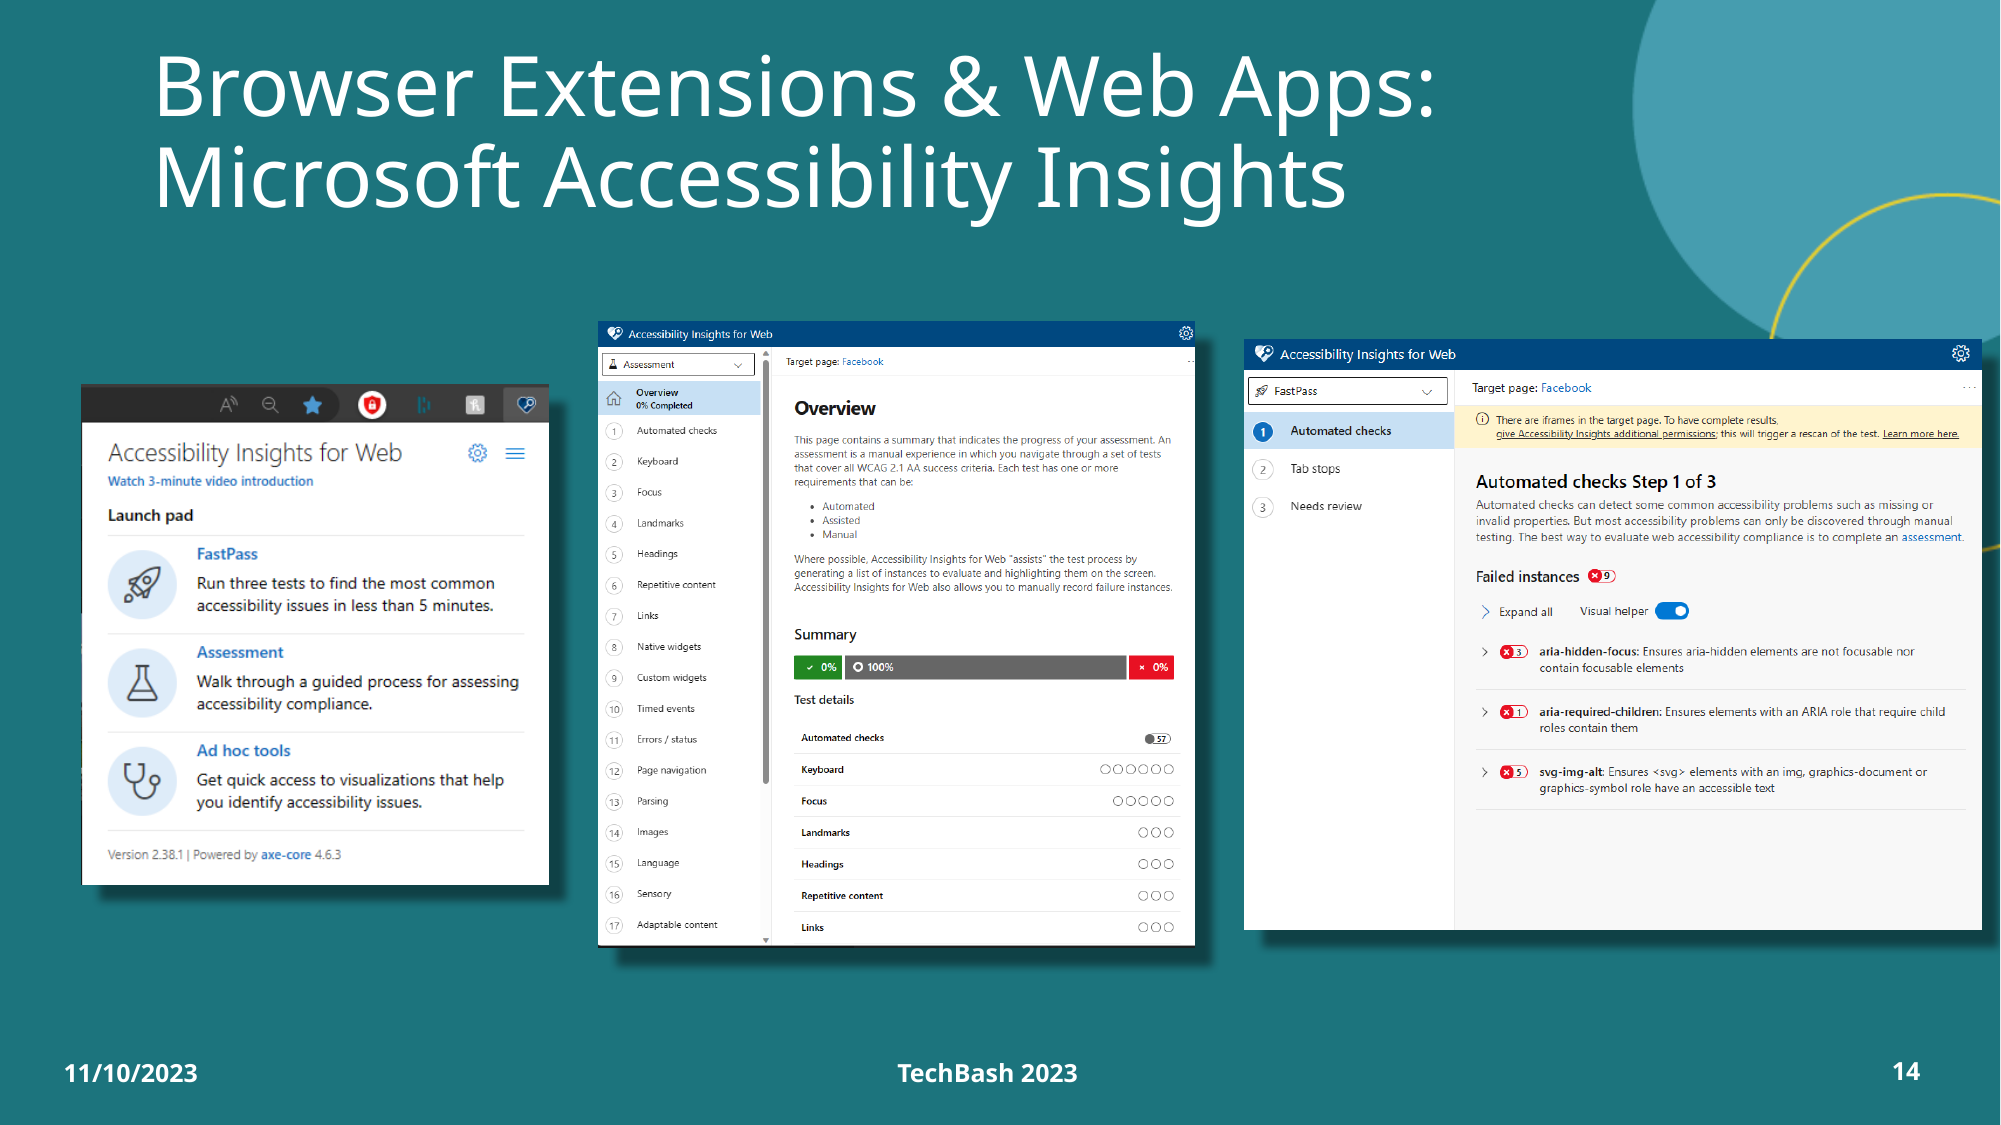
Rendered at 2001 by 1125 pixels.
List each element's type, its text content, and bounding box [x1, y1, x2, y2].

footer TechBash 2023 [529, 1042, 1323, 1103]
picture [0, 0, 2001, 1125]
title Browser Extensions & Web Apps: Microsoft Accessibility Insights [137, 26, 1505, 244]
slide_number 14 [1323, 1042, 1936, 1103]
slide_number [48, 1042, 529, 1103]
